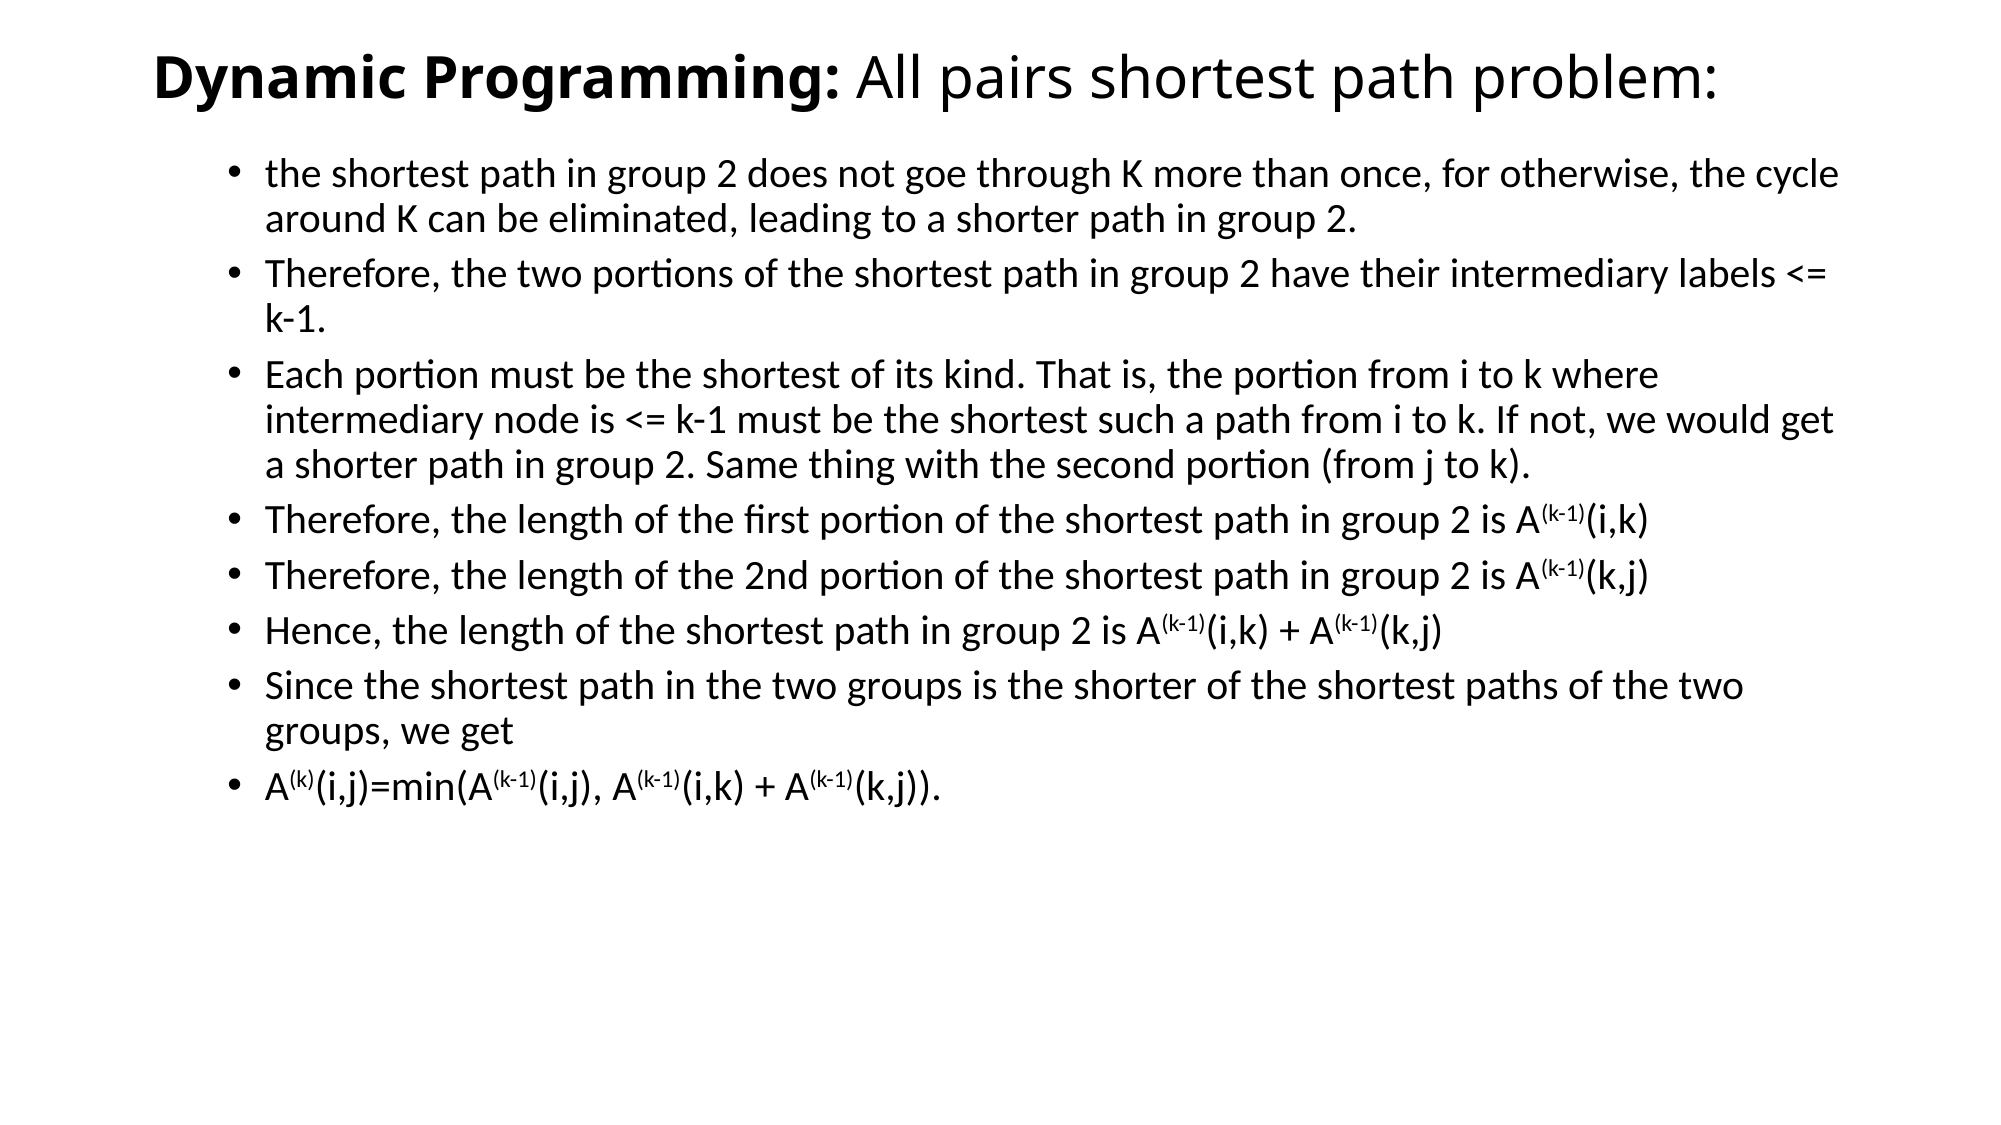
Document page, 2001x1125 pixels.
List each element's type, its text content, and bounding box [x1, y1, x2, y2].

list the shortest path in group 2 does not goe through K more than once, for otherwise, the cycle around K can be eliminated, leading to a shorter path in group 2. Therefore, the two portions of the shortest path in group 2 have their intermediary labels <= k-1. Each portion must be the shortest of its kind. That is, the portion from i to k where intermediary node is <= k-1 must be the shortest such a path from i to k. If not, we would get a shorter path in group 2. Same thing with the second portion (from j to k). Therefore, the length of the first portion of the shortest path in group 2 is A(k-1)(i,k) Therefore, the length of the 2nd portion of the shortest path in group 2 is A(k-1)(k,j) Hence, the length of the shortest path in group 2 is A(k-1)(i,k) + A(k-1)(k,j) Since the shortest path in the two groups is the shorter of the shortest paths of the two groups, we get A(k)(i,j)=min(A(k-1)(i,j), A(k-1)(i,k) + A(k-1)(k,j)). [137, 144, 1863, 1064]
title Dynamic Programming: All pairs shortest path problem: [137, 45, 1863, 115]
